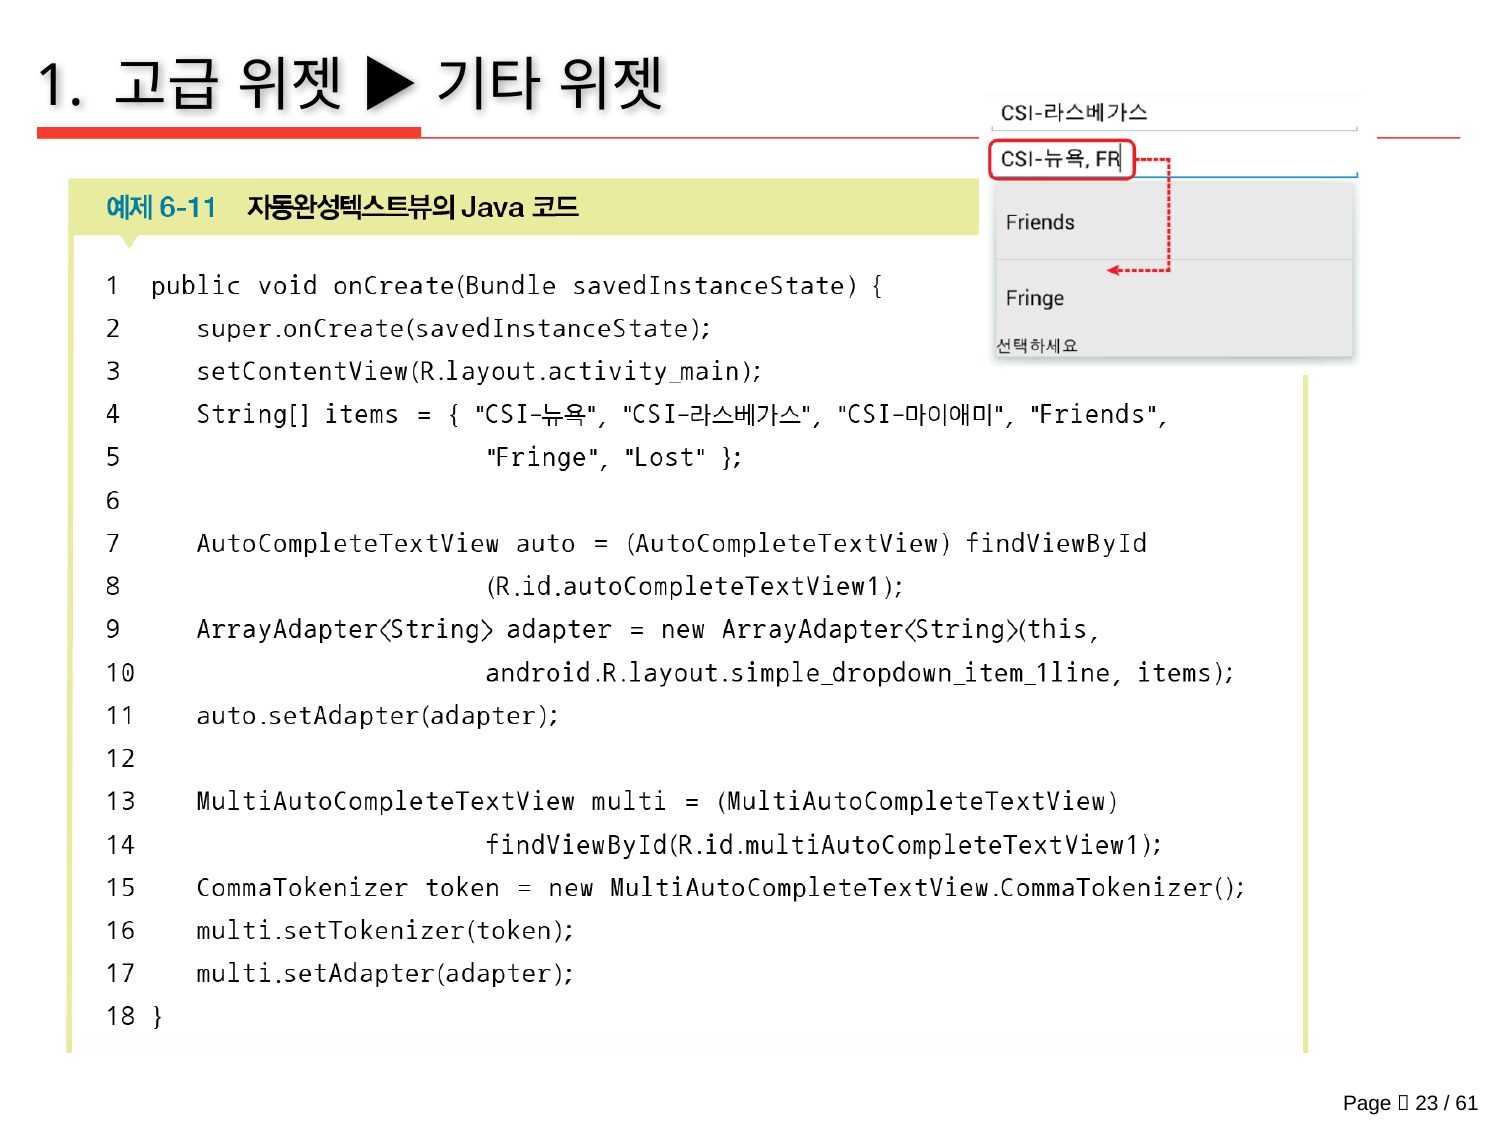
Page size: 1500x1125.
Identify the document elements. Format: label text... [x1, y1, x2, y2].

picture [55, 77, 1377, 1054]
title 1. 고급 위젯 ▶ 기타 위젯 [35, 47, 1434, 142]
